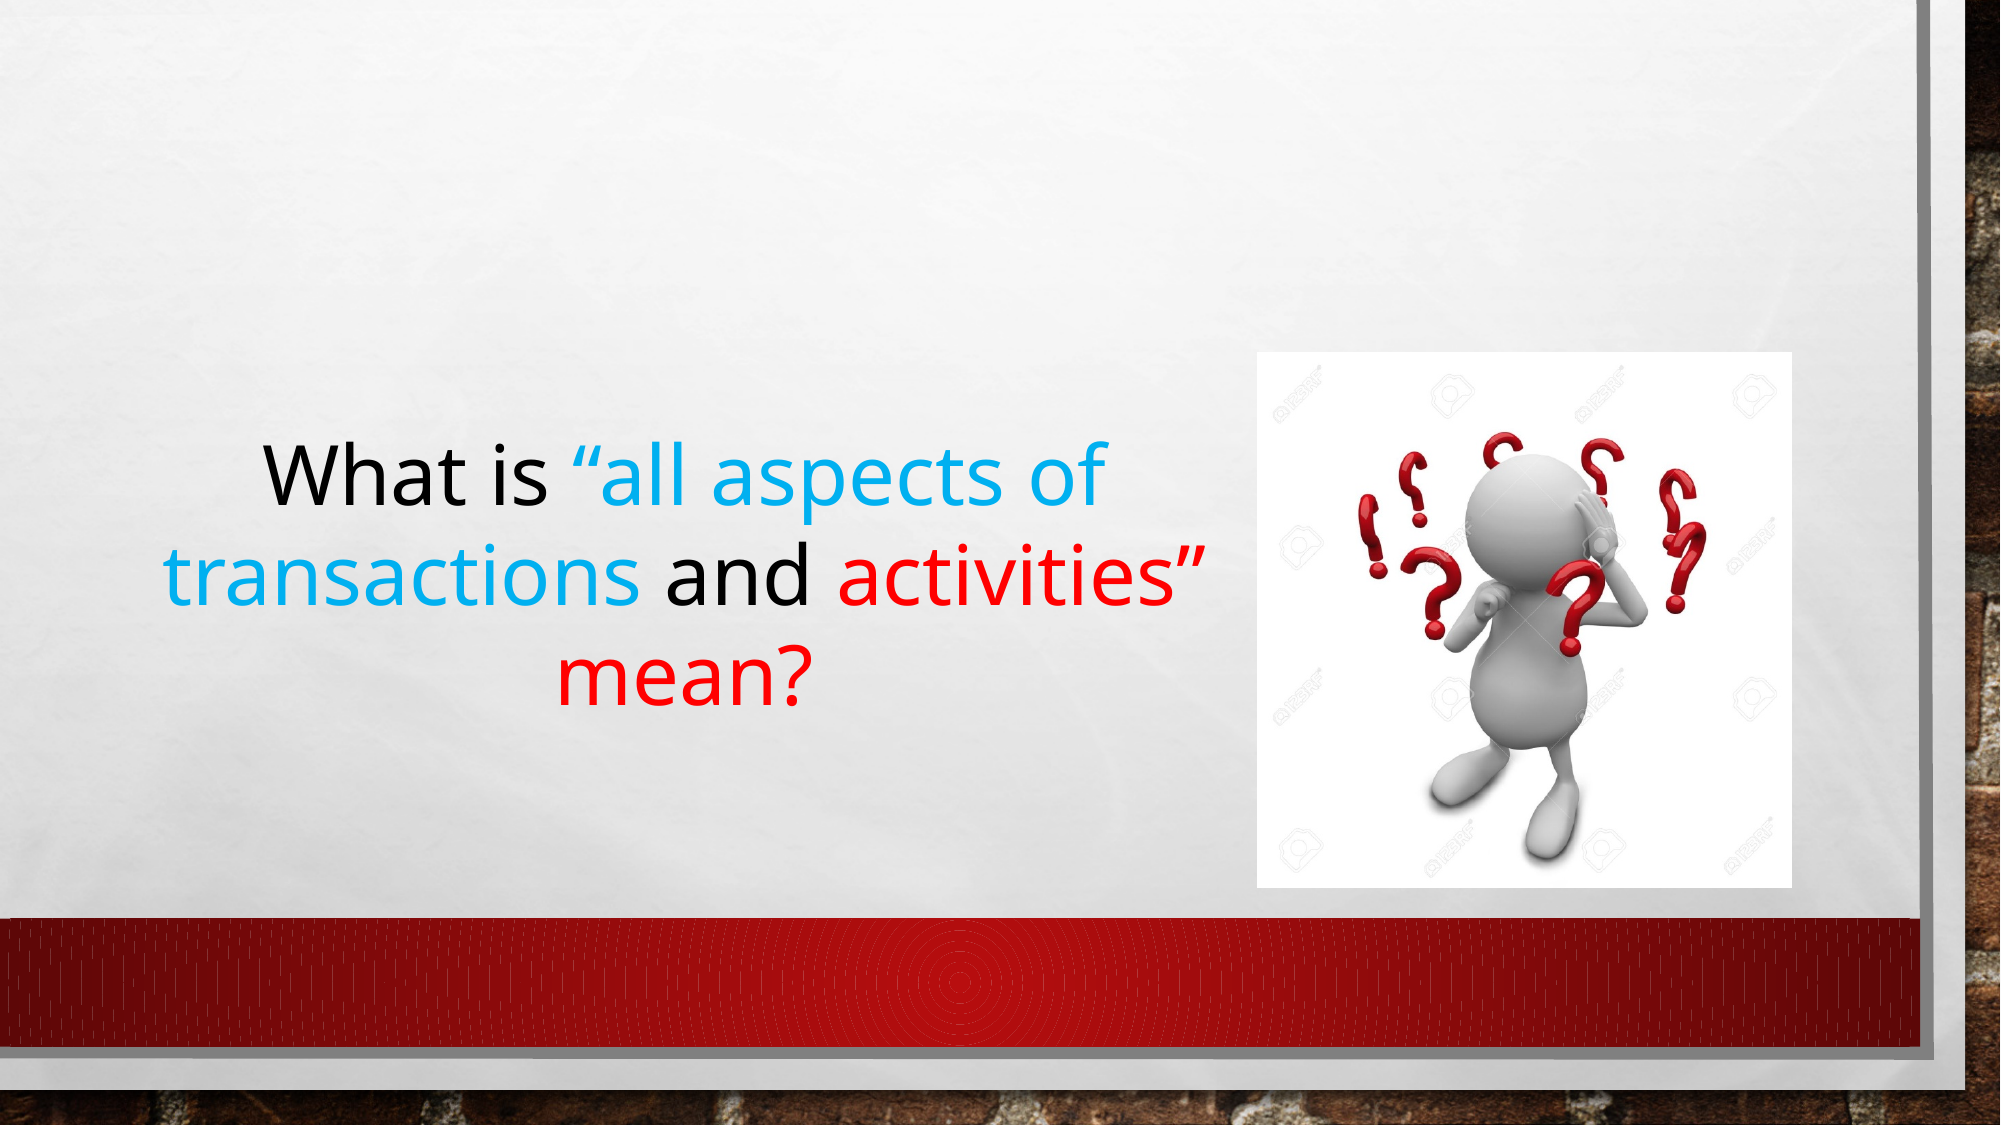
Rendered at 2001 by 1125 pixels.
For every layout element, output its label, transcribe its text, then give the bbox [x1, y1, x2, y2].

picture [1256, 352, 1792, 888]
picture [0, 0, 2000, 1125]
text_box What is “all aspects of transactions and activities” mean? [66, 414, 1256, 730]
